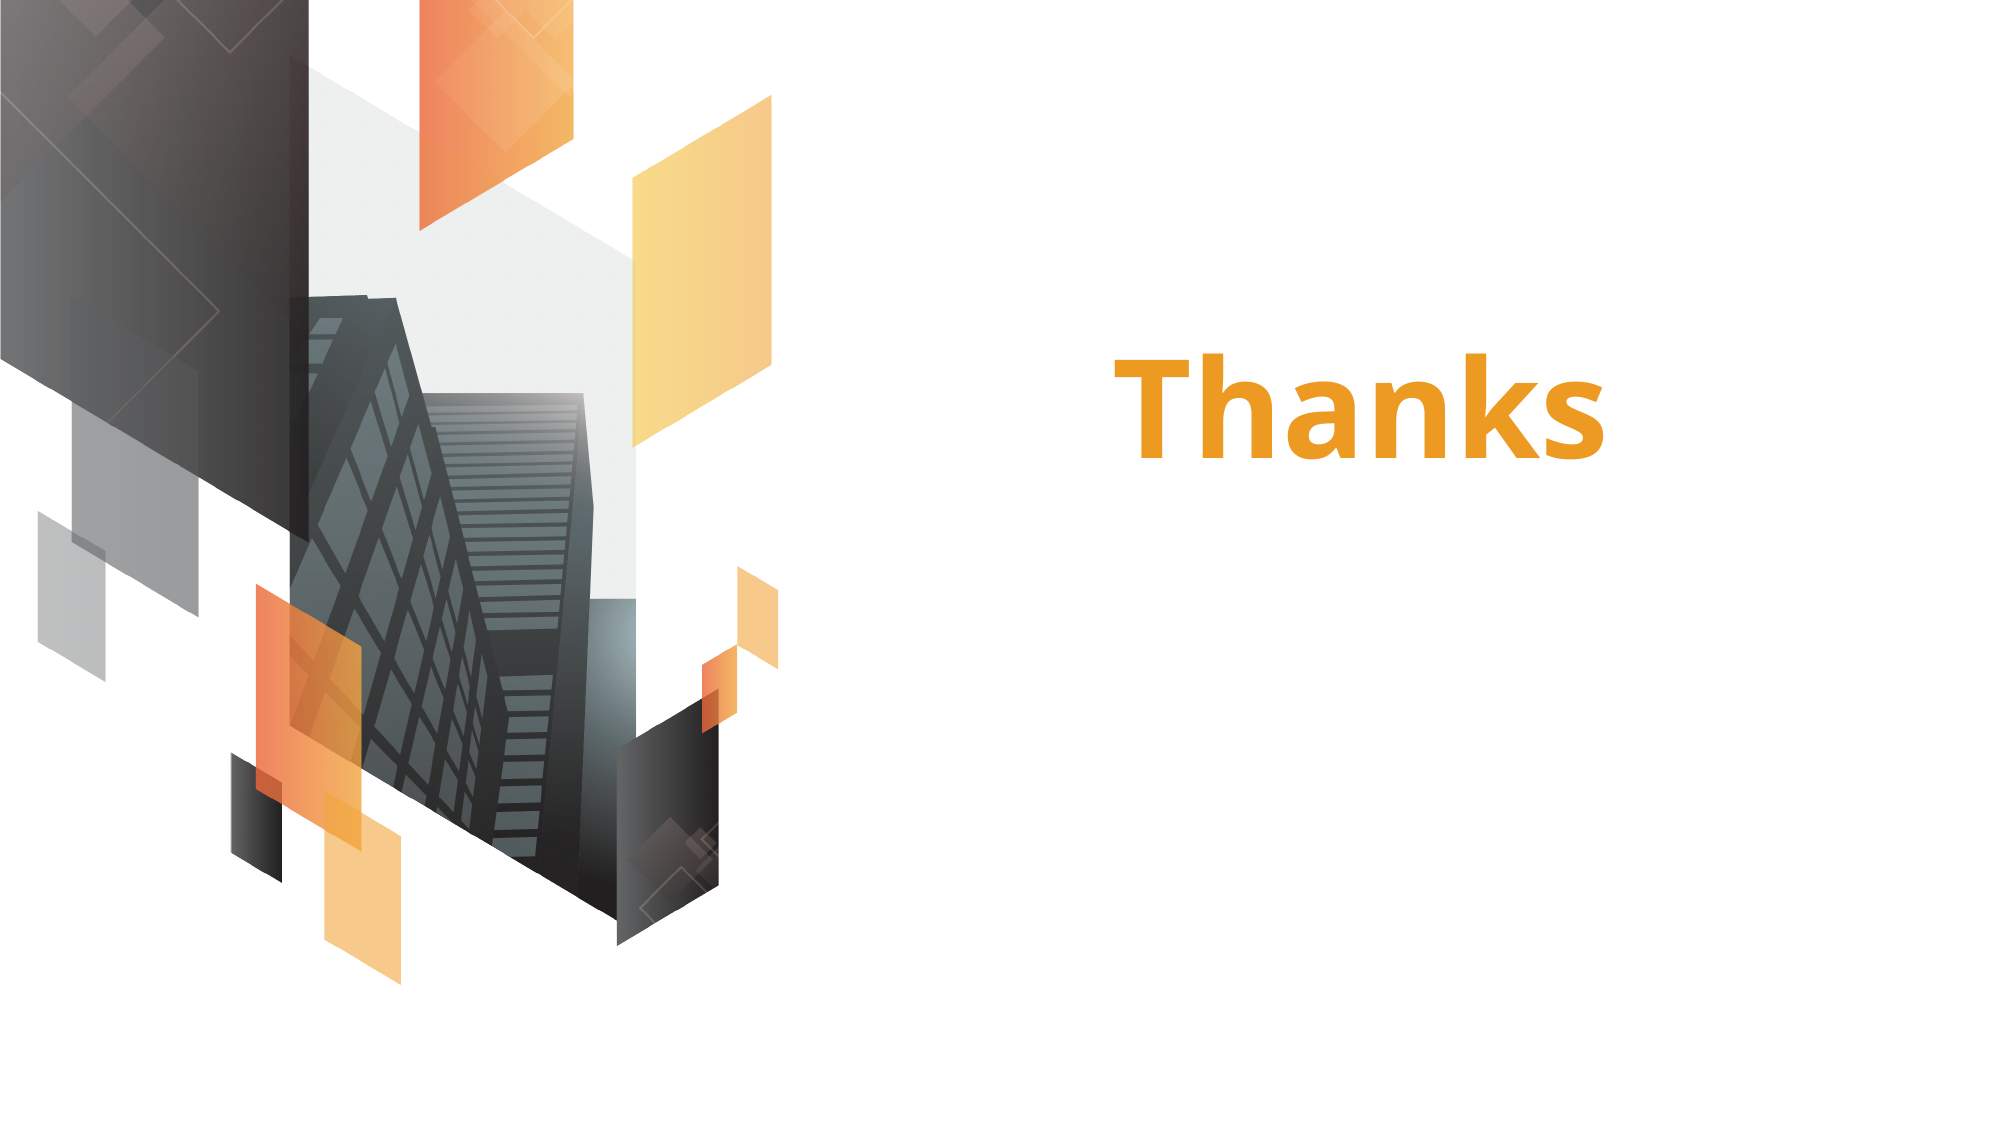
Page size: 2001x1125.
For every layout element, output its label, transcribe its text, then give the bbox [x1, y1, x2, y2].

text_box Thanks [1098, 313, 1789, 493]
picture [0, 0, 794, 985]
